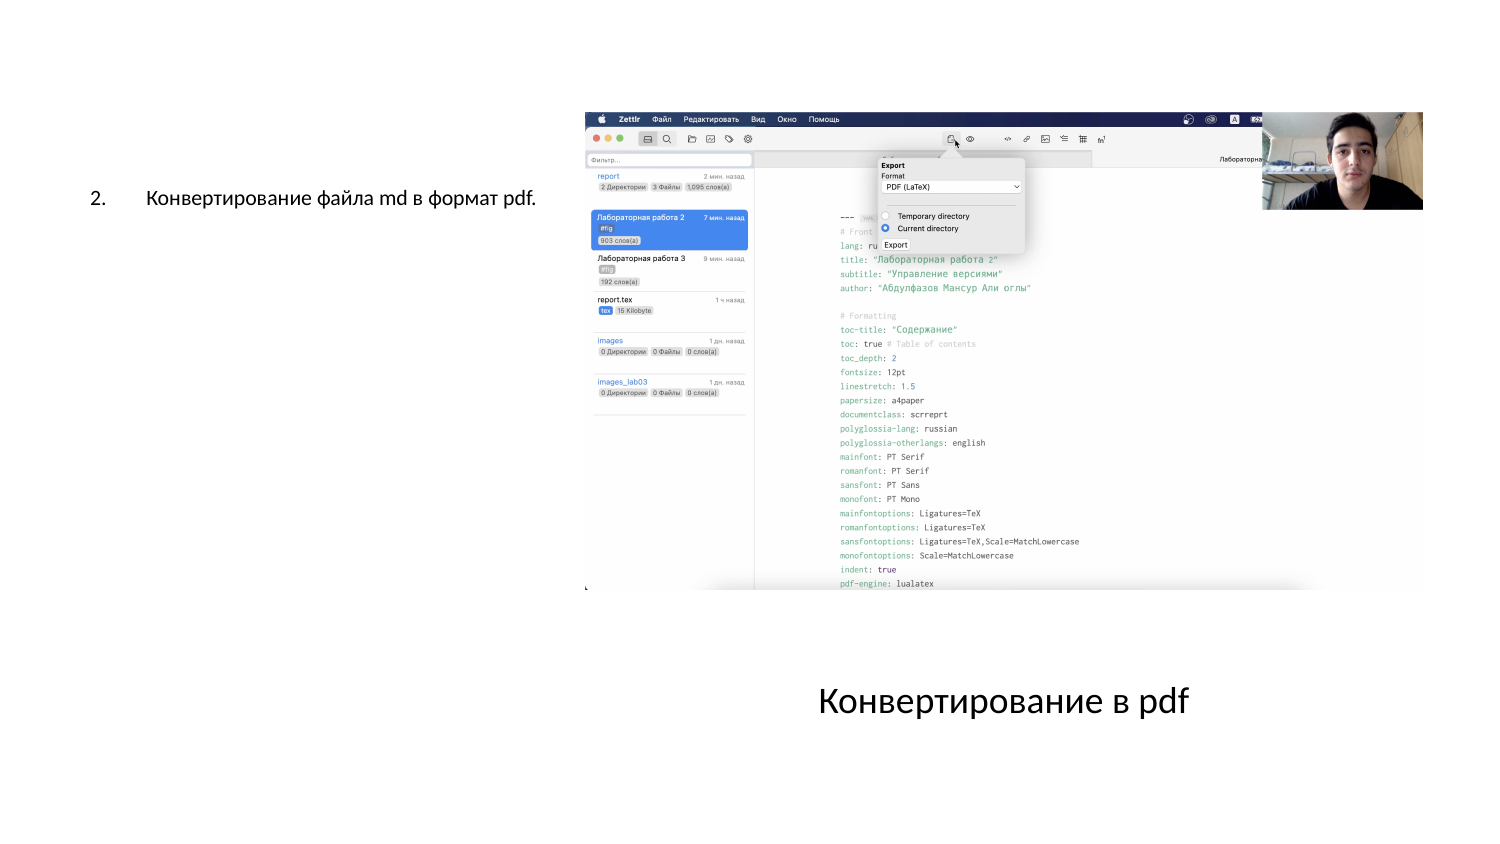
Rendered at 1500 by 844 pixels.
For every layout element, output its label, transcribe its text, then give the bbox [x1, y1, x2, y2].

text_box Конвертирование в pdf [585, 668, 1423, 753]
picture [585, 112, 1424, 590]
list Конвертирование файла md в формат pdf. [75, 176, 569, 754]
